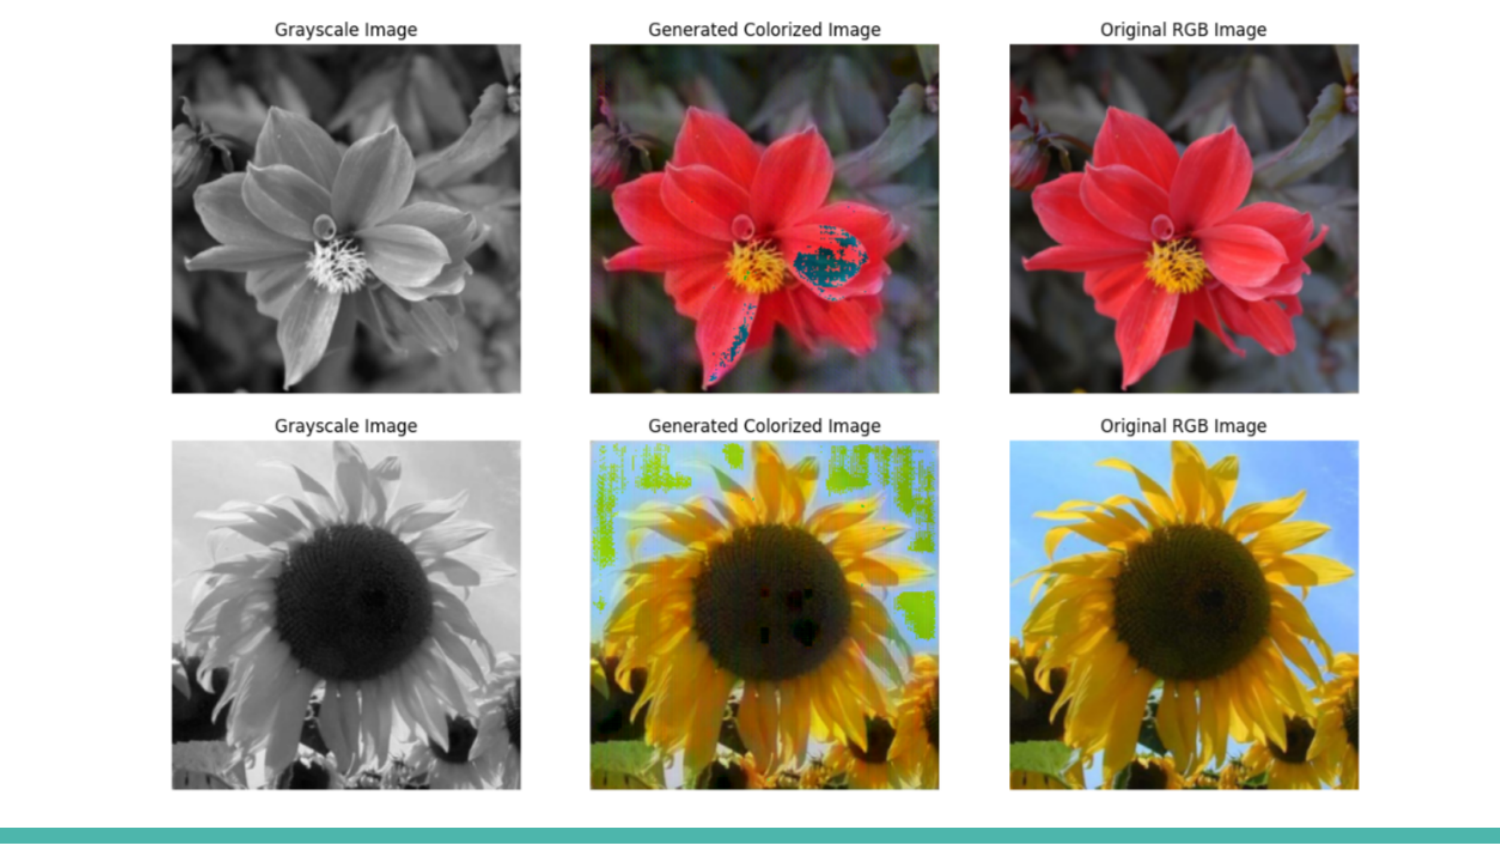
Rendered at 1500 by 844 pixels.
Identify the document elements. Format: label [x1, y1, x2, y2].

picture [148, 18, 1391, 813]
